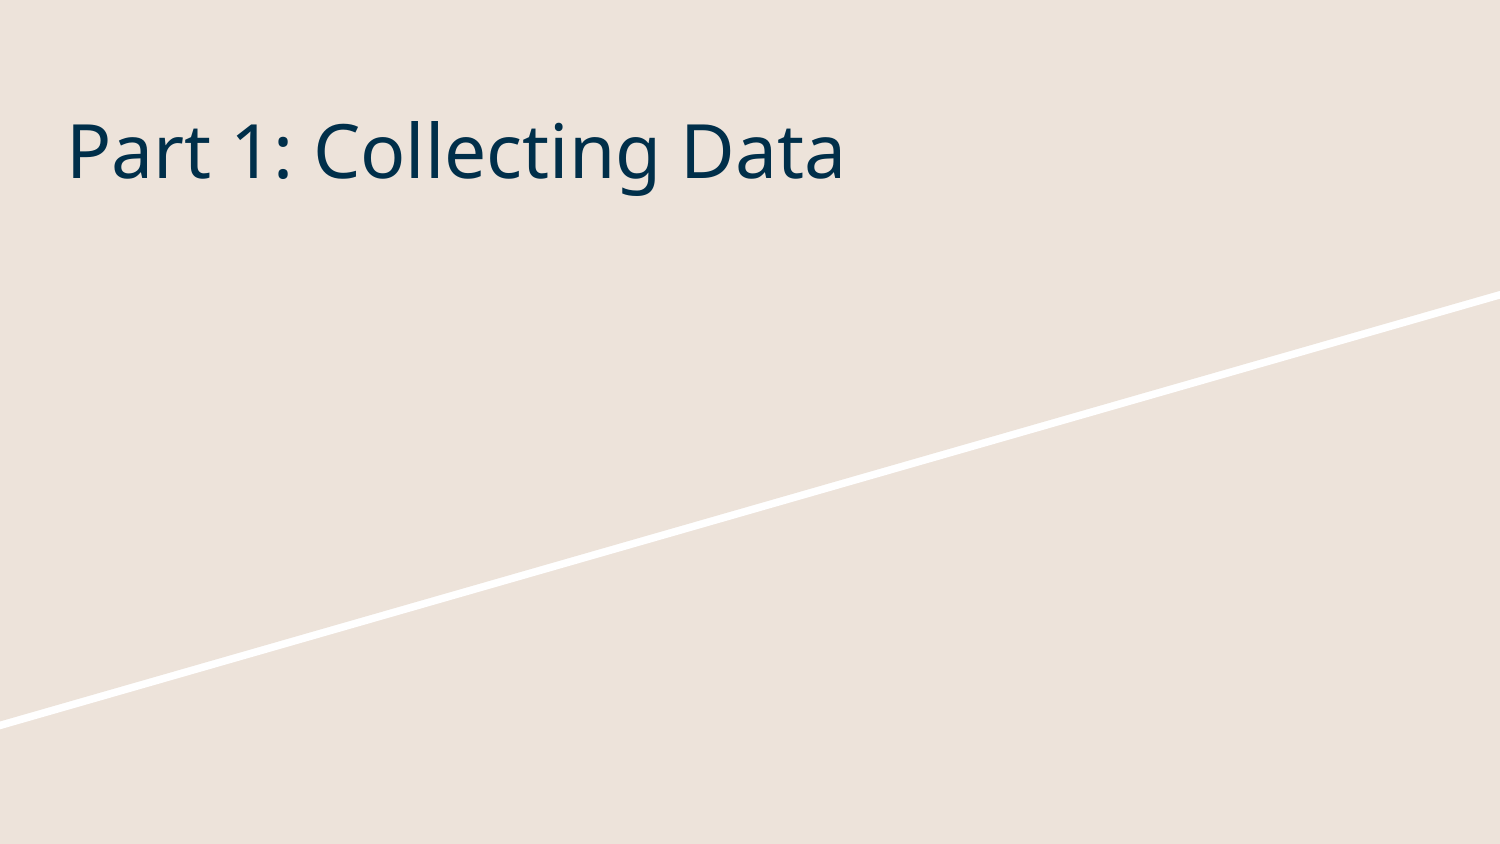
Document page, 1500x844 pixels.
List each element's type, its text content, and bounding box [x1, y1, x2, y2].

title Part 1: Collecting Data [51, 88, 1449, 299]
